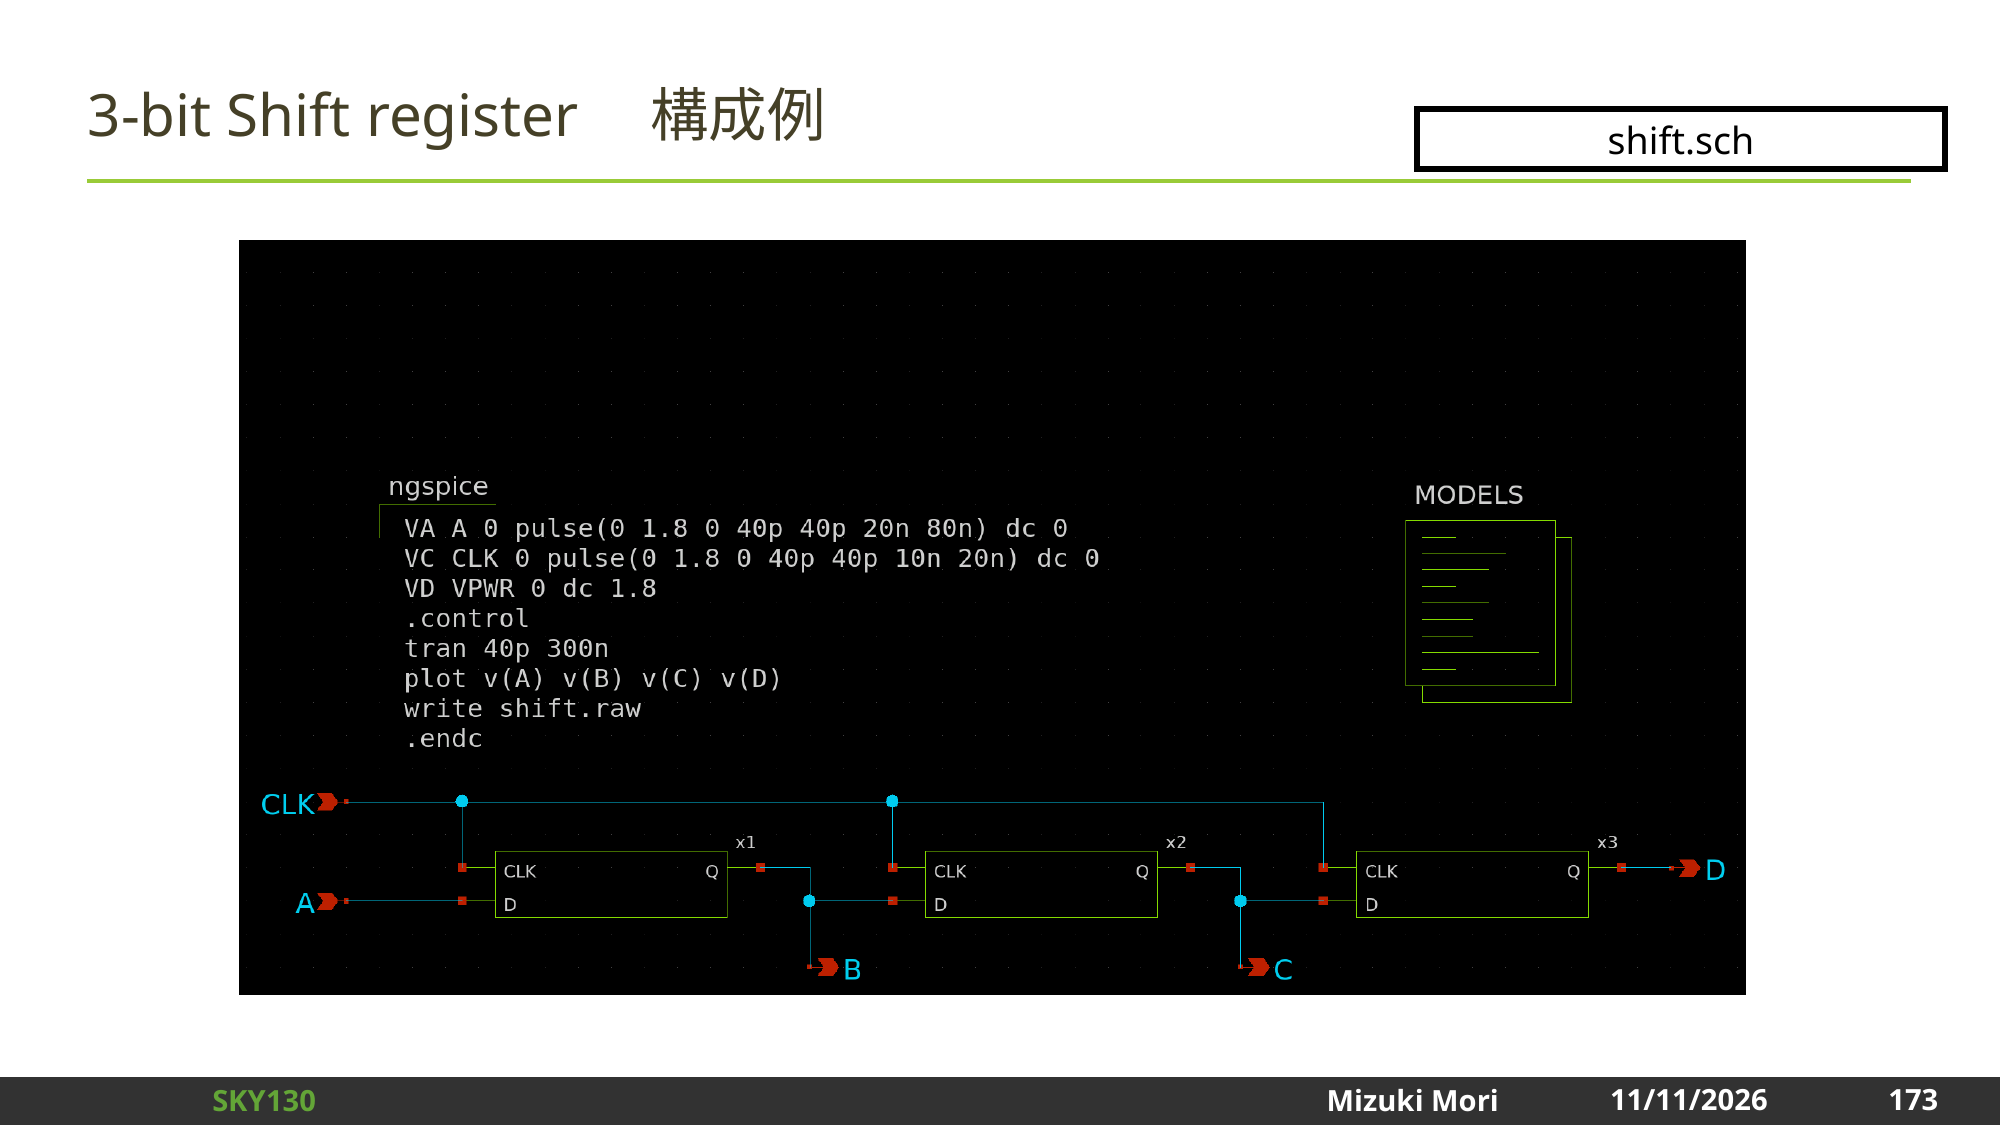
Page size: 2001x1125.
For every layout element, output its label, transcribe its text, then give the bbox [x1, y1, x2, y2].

title 3-bit Shift register 構成例 [72, 70, 1912, 163]
picture [0, 1077, 1550, 1125]
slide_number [1550, 1077, 1826, 1125]
text_box shift.sch [1416, 108, 1946, 170]
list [239, 240, 1746, 995]
slide_number 173 [1826, 1076, 2000, 1125]
